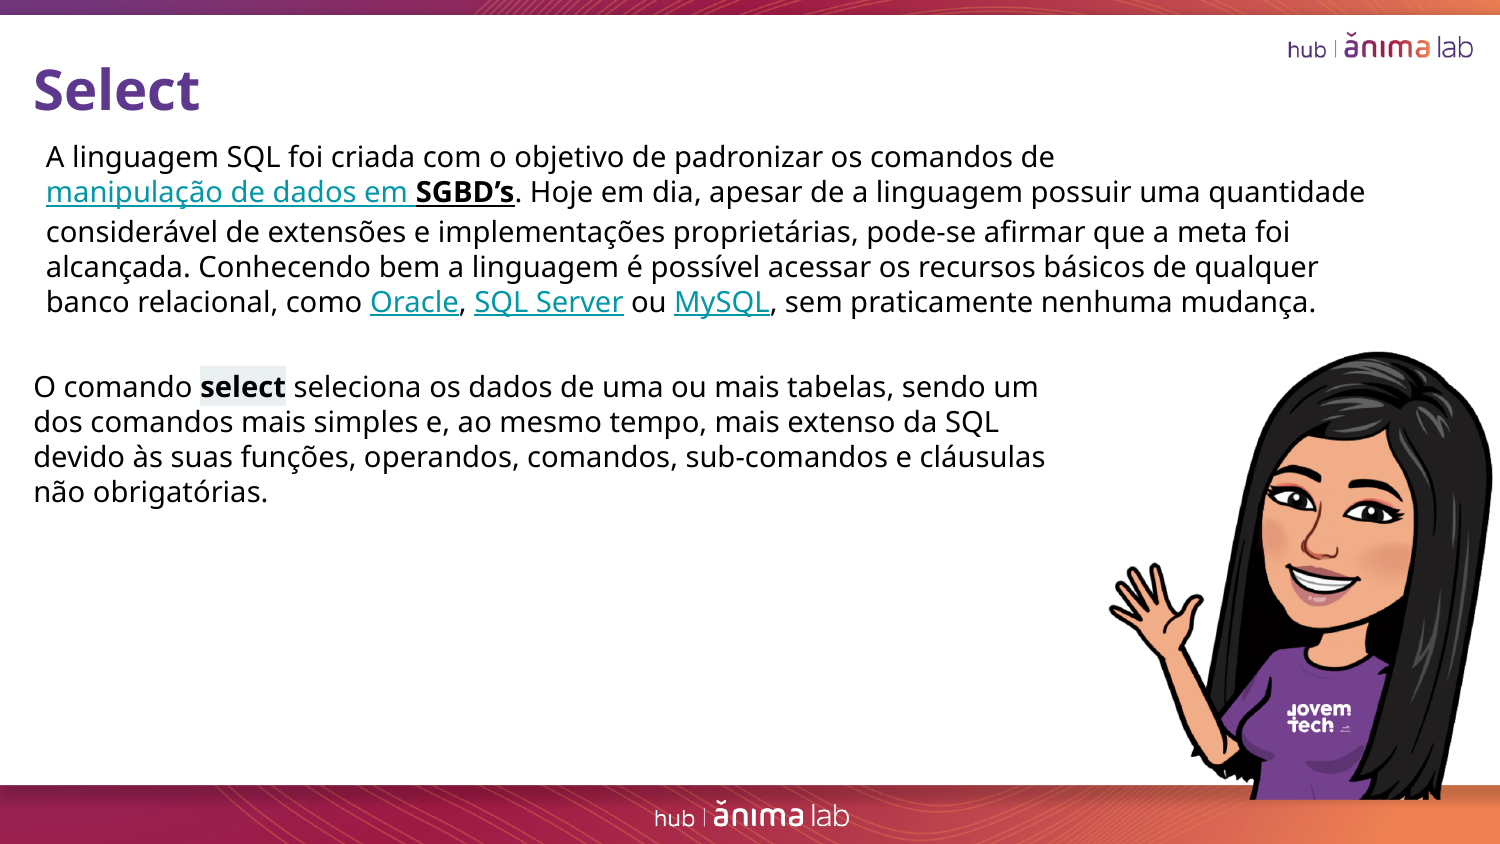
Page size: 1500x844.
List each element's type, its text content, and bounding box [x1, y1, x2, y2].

picture [0, 341, 1500, 844]
text_box O comando select seleciona os dados de uma ou mais tabelas, sendo um dos comandos mais simples e, ao mesmo tempo, mais extenso da SQL devido às suas funções, operandos, comandos, sub-comandos e cláusulas não obrigatórias. [18, 353, 1068, 524]
picture [1279, 25, 1481, 67]
picture [0, 0, 1500, 15]
text_box A linguagem SQL foi criada com o objetivo de padronizar os comandos de manipulação de dados em SGBD’s. Hoje em dia, apesar de a linguagem possuir uma quantidade considerável de extensões e implementações proprietárias, pode-se afirmar que a meta foi alcançada. Conhecendo bem a linguagem é possível acessar os recursos básicos de qualquer banco relacional, como Oracle, SQL Server ou MySQL, sem praticamente nenhuma mudança. [30, 123, 1402, 338]
text_box Select [18, 38, 511, 137]
